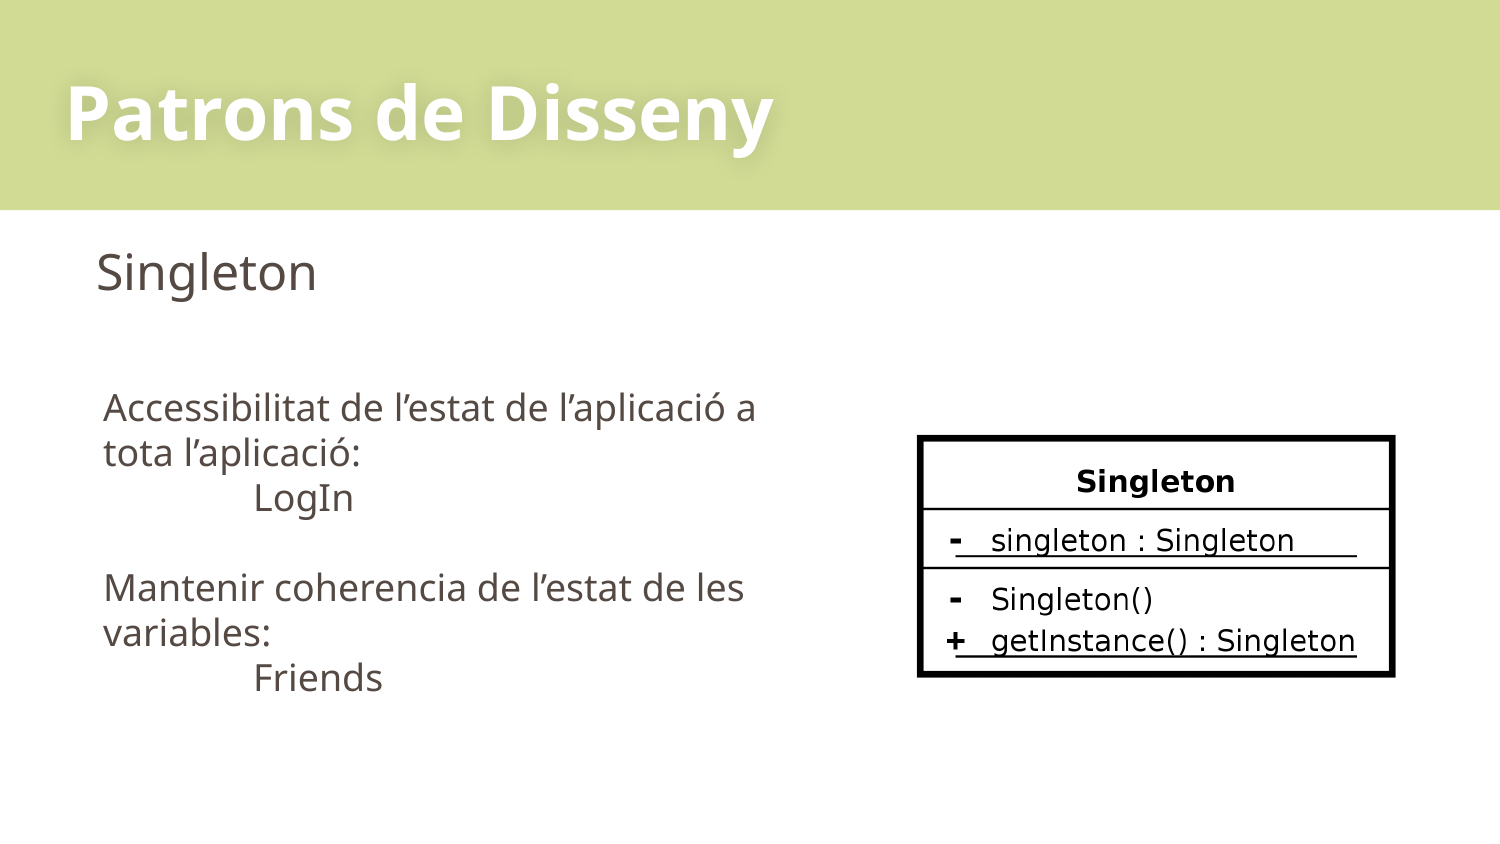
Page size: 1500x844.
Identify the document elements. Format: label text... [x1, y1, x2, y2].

picture [861, 379, 1451, 734]
text_box Singleton [81, 225, 1419, 353]
title Patrons de Disseny [49, 50, 1464, 192]
text_box Accessibilitat de l’estat de l’aplicació a tota l’aplicació: LogIn Mantenir coherencia de l’estat de les variables: Friends [88, 369, 829, 782]
text_box [0, 0, 1500, 211]
